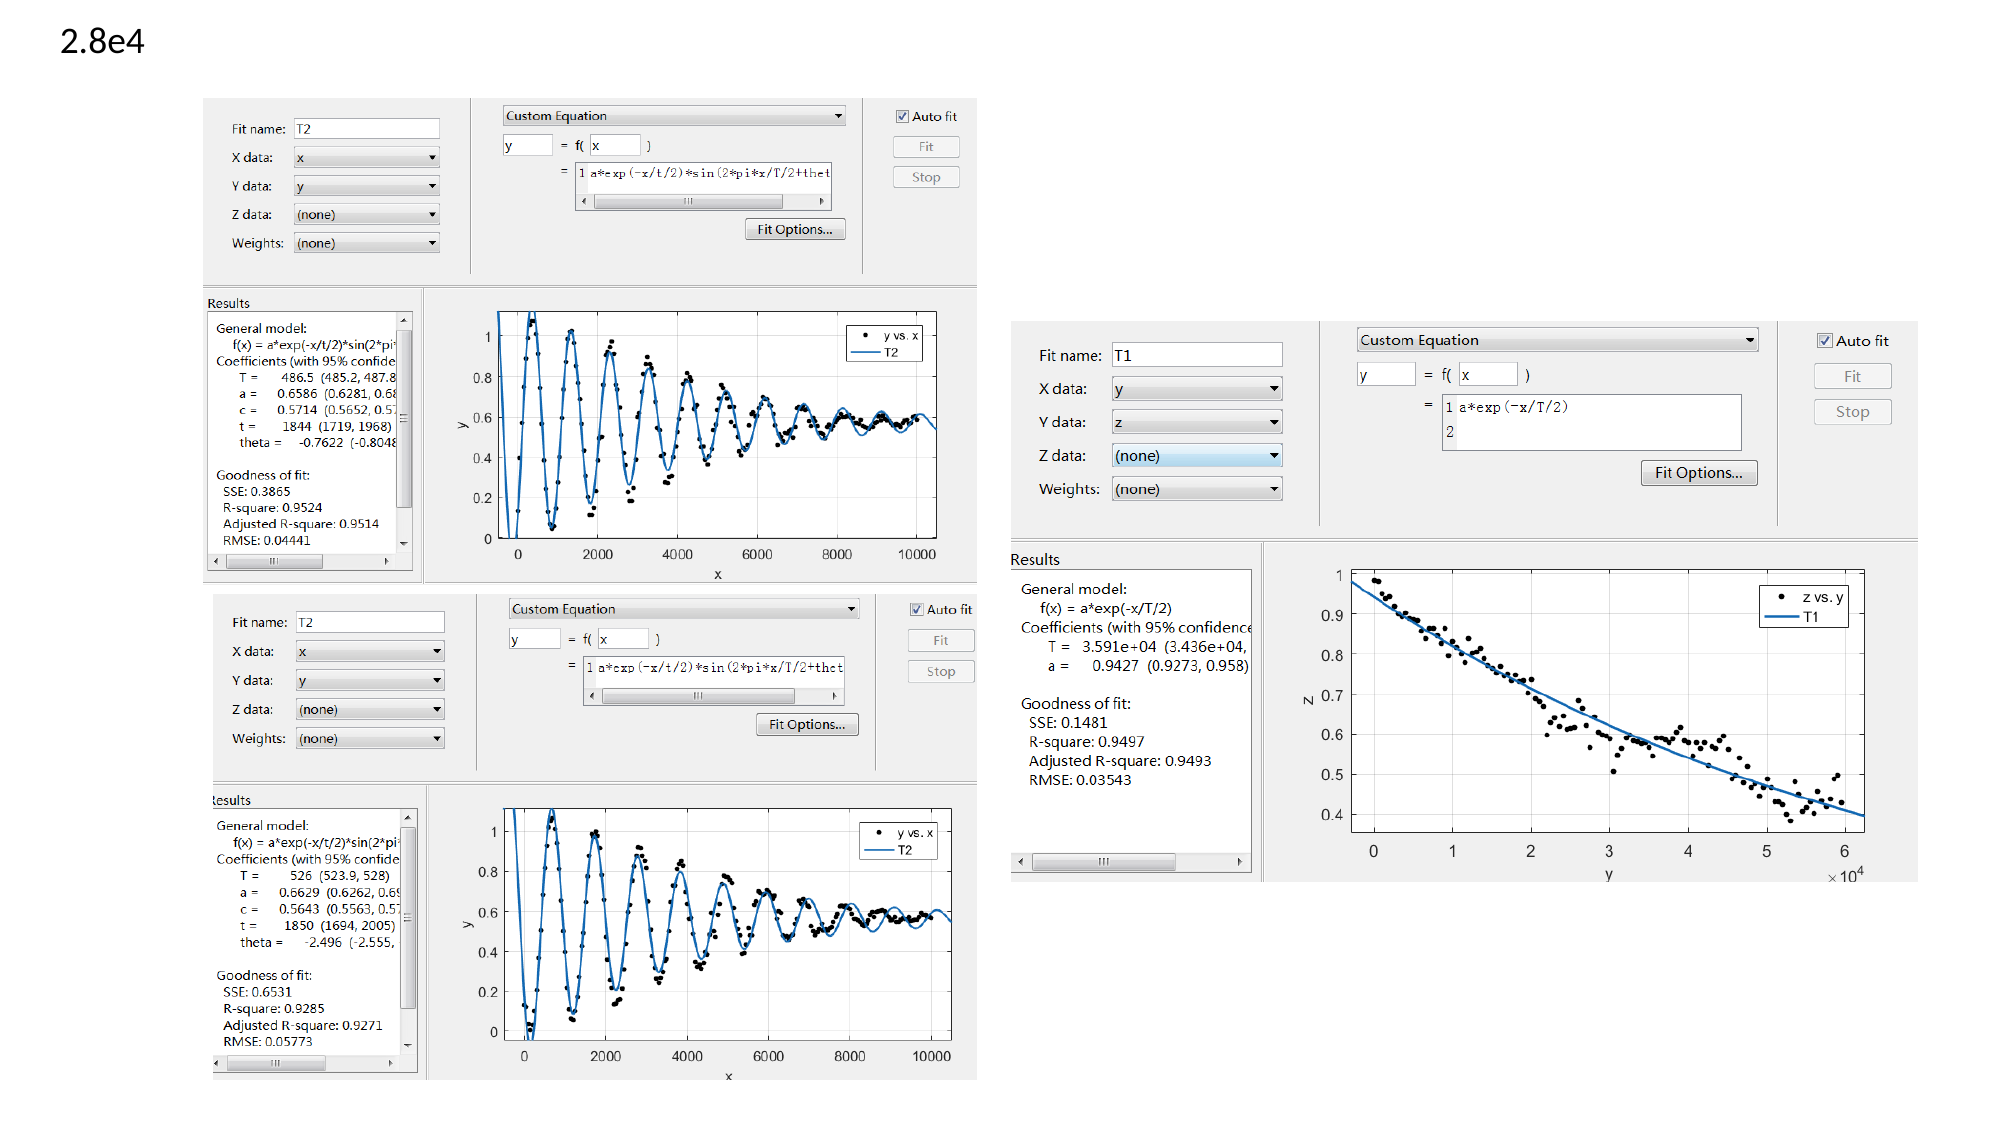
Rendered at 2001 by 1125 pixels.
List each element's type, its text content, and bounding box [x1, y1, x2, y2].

picture [203, 98, 977, 585]
picture [213, 594, 977, 1080]
text_box 2.8e4 [45, 8, 188, 69]
picture [1011, 321, 1918, 882]
